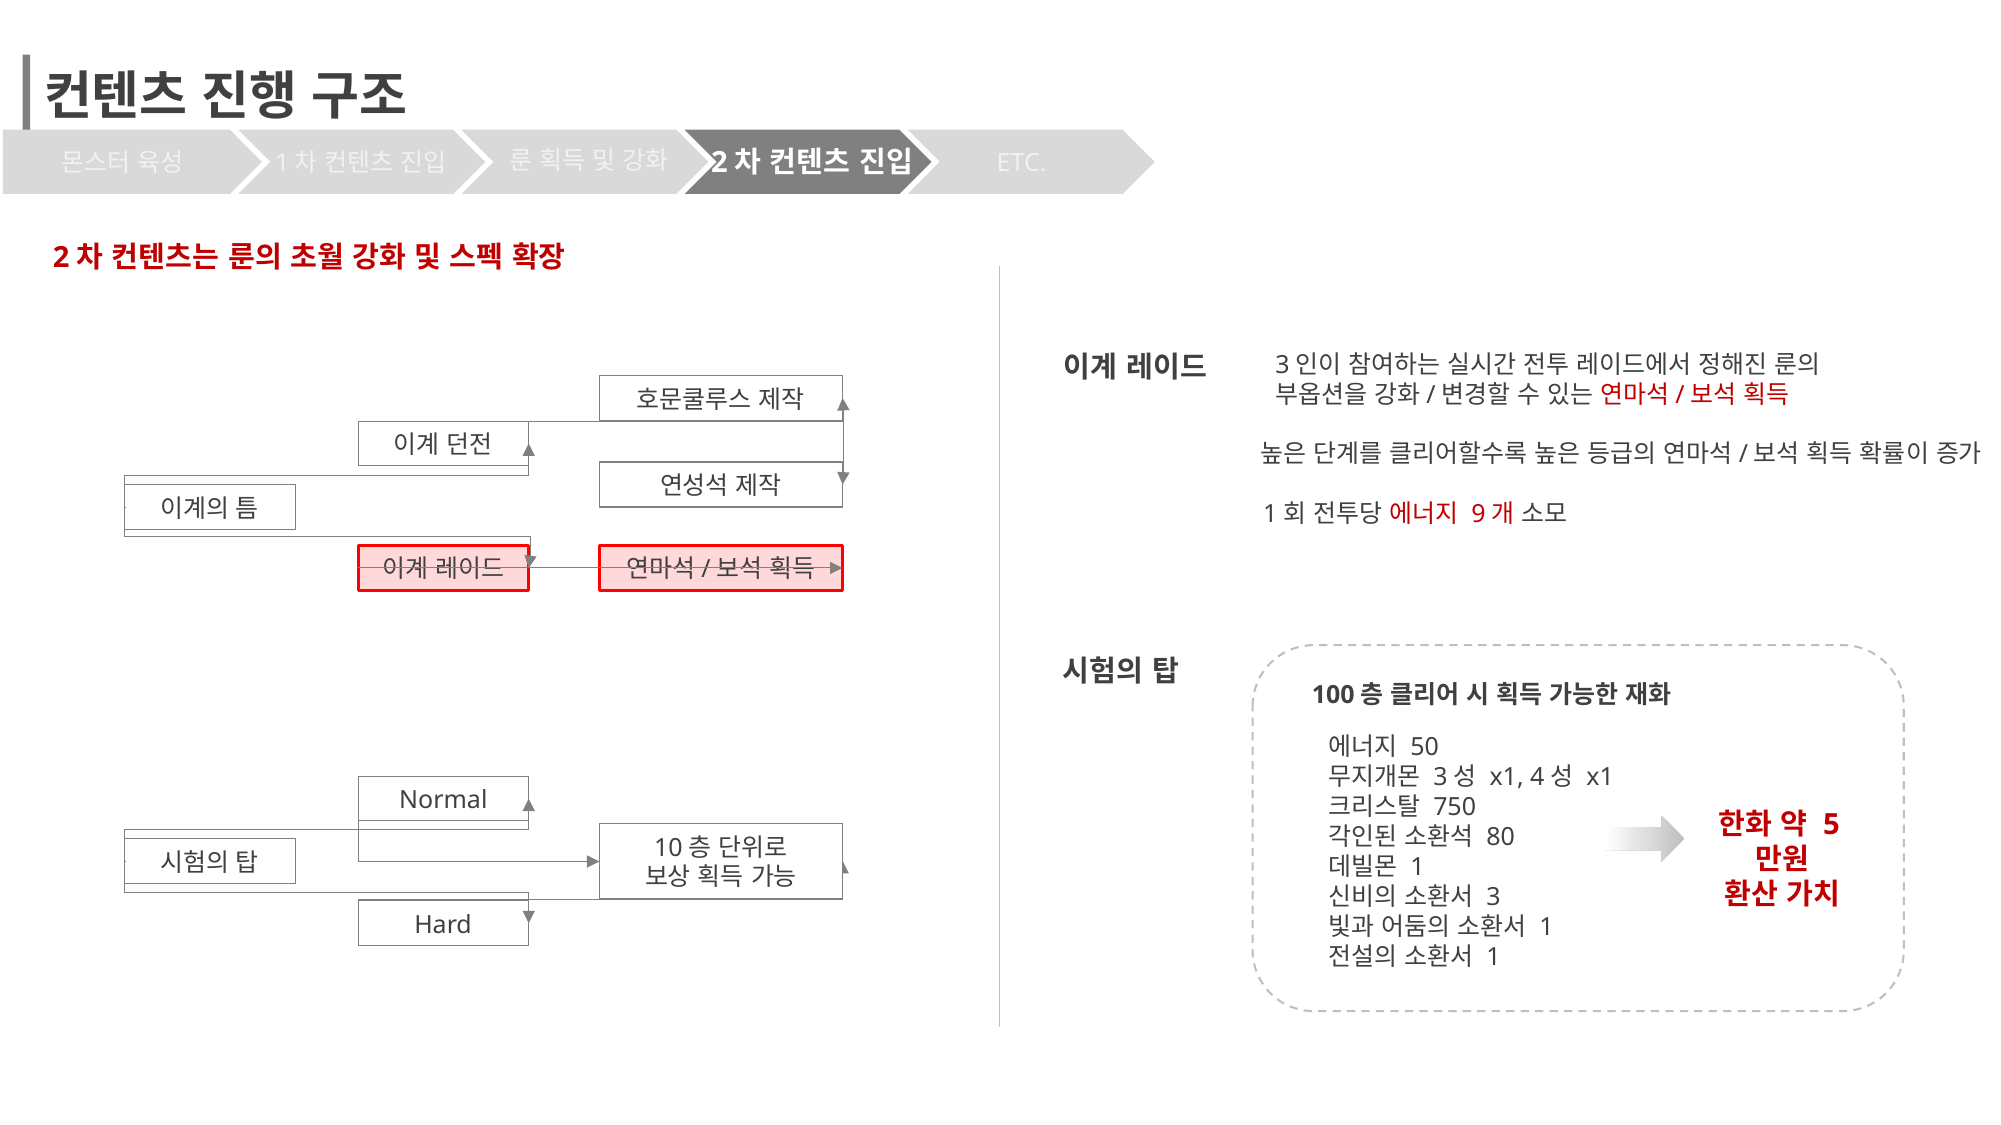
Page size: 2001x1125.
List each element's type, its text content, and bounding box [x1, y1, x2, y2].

text_box 1회 전투당 에너지 9개 소모 [1248, 489, 1583, 535]
text_box [22, 54, 31, 129]
text_box 시험의 탑 [1048, 645, 1194, 695]
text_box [124, 375, 843, 592]
text_box Hard [358, 900, 529, 946]
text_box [528, 799, 600, 861]
text_box Normal [358, 776, 529, 821]
text_box 10층 단위로 보상 획득 가능 [600, 823, 843, 899]
text_box 시험의 탑 [125, 838, 295, 884]
text_box [1604, 813, 1687, 865]
text_box 3인이 참여하는 실시간 전투 레이드에서 정해진 룬의 부옵션을 강화/변경할 수 있는 연마석/보석 획득 [1260, 341, 1924, 416]
text_box 컨텐츠 진행 구조 [31, 55, 644, 129]
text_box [295, 861, 359, 924]
text_box 2차 컨텐츠는 룬의 초월 강화 및 스펙 확장 [38, 230, 582, 281]
text_box 높은 단계를 클리어할수록 높은 등급의 연마석/보석 획득 확률이 증가 [1246, 430, 1997, 475]
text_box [528, 861, 600, 924]
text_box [295, 799, 359, 861]
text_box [2, 129, 1155, 194]
text_box 이계 레이드 [1049, 341, 1222, 391]
text_box [1251, 644, 1905, 1013]
